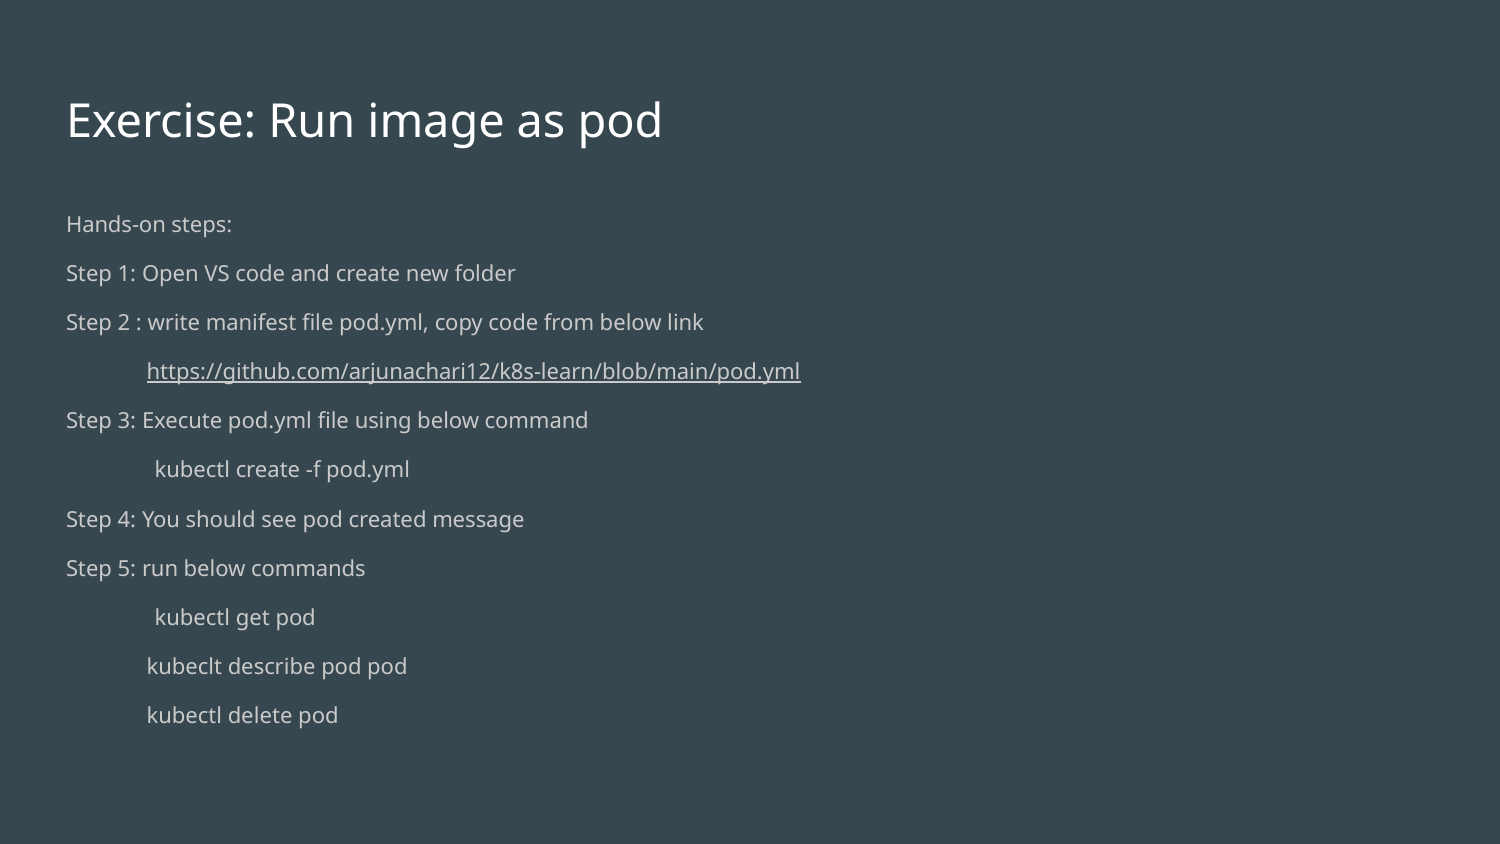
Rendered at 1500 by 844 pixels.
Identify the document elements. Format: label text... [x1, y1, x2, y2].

list Hands-on steps: Step 1: Open VS code and create new folder Step 2 : write manifest file pod.yml, copy code from below link https://github.com/arjunachari12/k8s-learn/blob/main/pod.yml Step 3: Execute pod.yml file using below command kubectl create -f pod.yml Step 4: You should see pod created message Step 5: run below commands kubectl get pod kubeclt describe pod pod kubectl delete pod [51, 189, 1449, 750]
title Exercise: Run image as pod [51, 72, 1449, 167]
